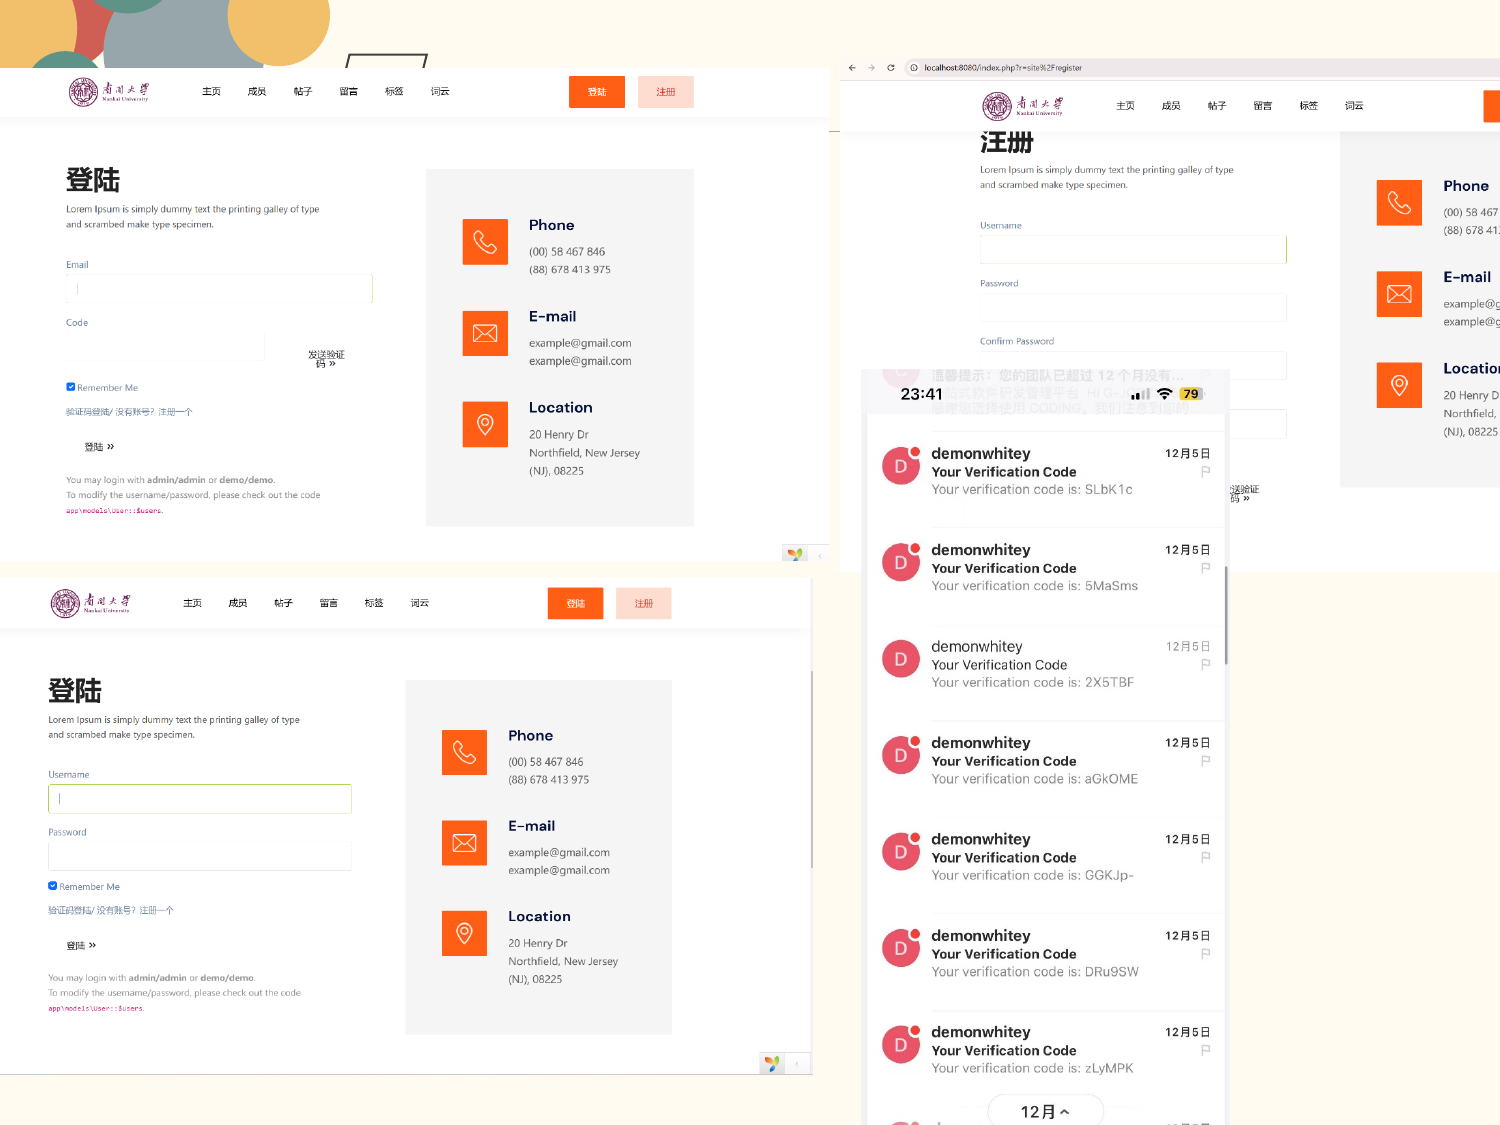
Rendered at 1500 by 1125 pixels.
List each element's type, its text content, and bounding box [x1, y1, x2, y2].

picture [0, 578, 813, 1076]
picture [840, 58, 1500, 1125]
picture [0, 68, 829, 561]
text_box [0, 0, 330, 68]
text_box 2 [345, 53, 429, 68]
text_box 项目展示 [501, 57, 1272, 131]
